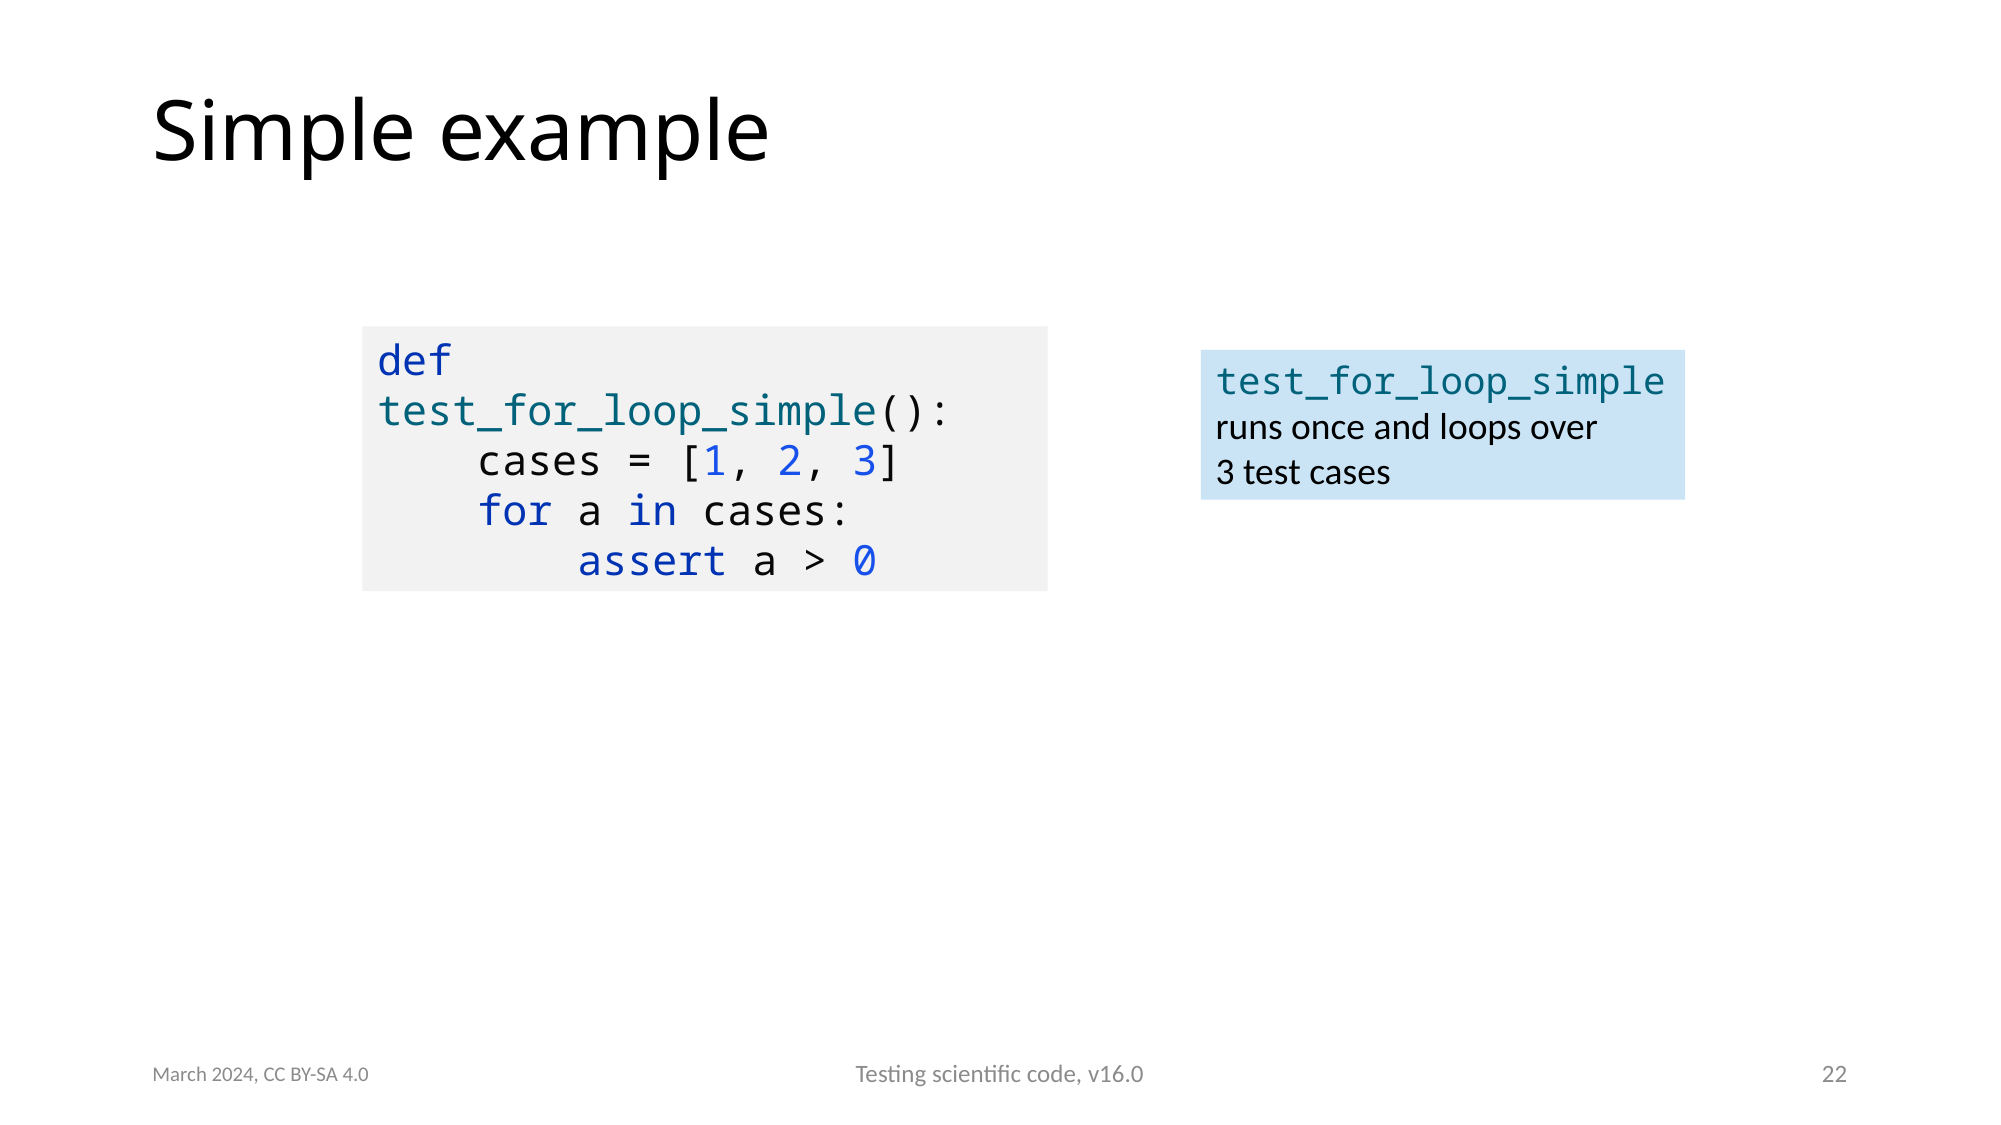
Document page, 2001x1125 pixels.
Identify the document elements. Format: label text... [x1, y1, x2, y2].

text_box def test_for_loop_simple(): cases = [1, 2, 3] for a in cases: assert a > 0 [362, 326, 1048, 592]
text_box test_for_loop_simple runs once and loops over 3 test cases [1200, 349, 1686, 500]
title Simple example [137, 59, 1863, 209]
slide_number 22 [1412, 1042, 1863, 1103]
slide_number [137, 1042, 588, 1103]
footer Testing scientific code, v16.0 [662, 1042, 1338, 1103]
